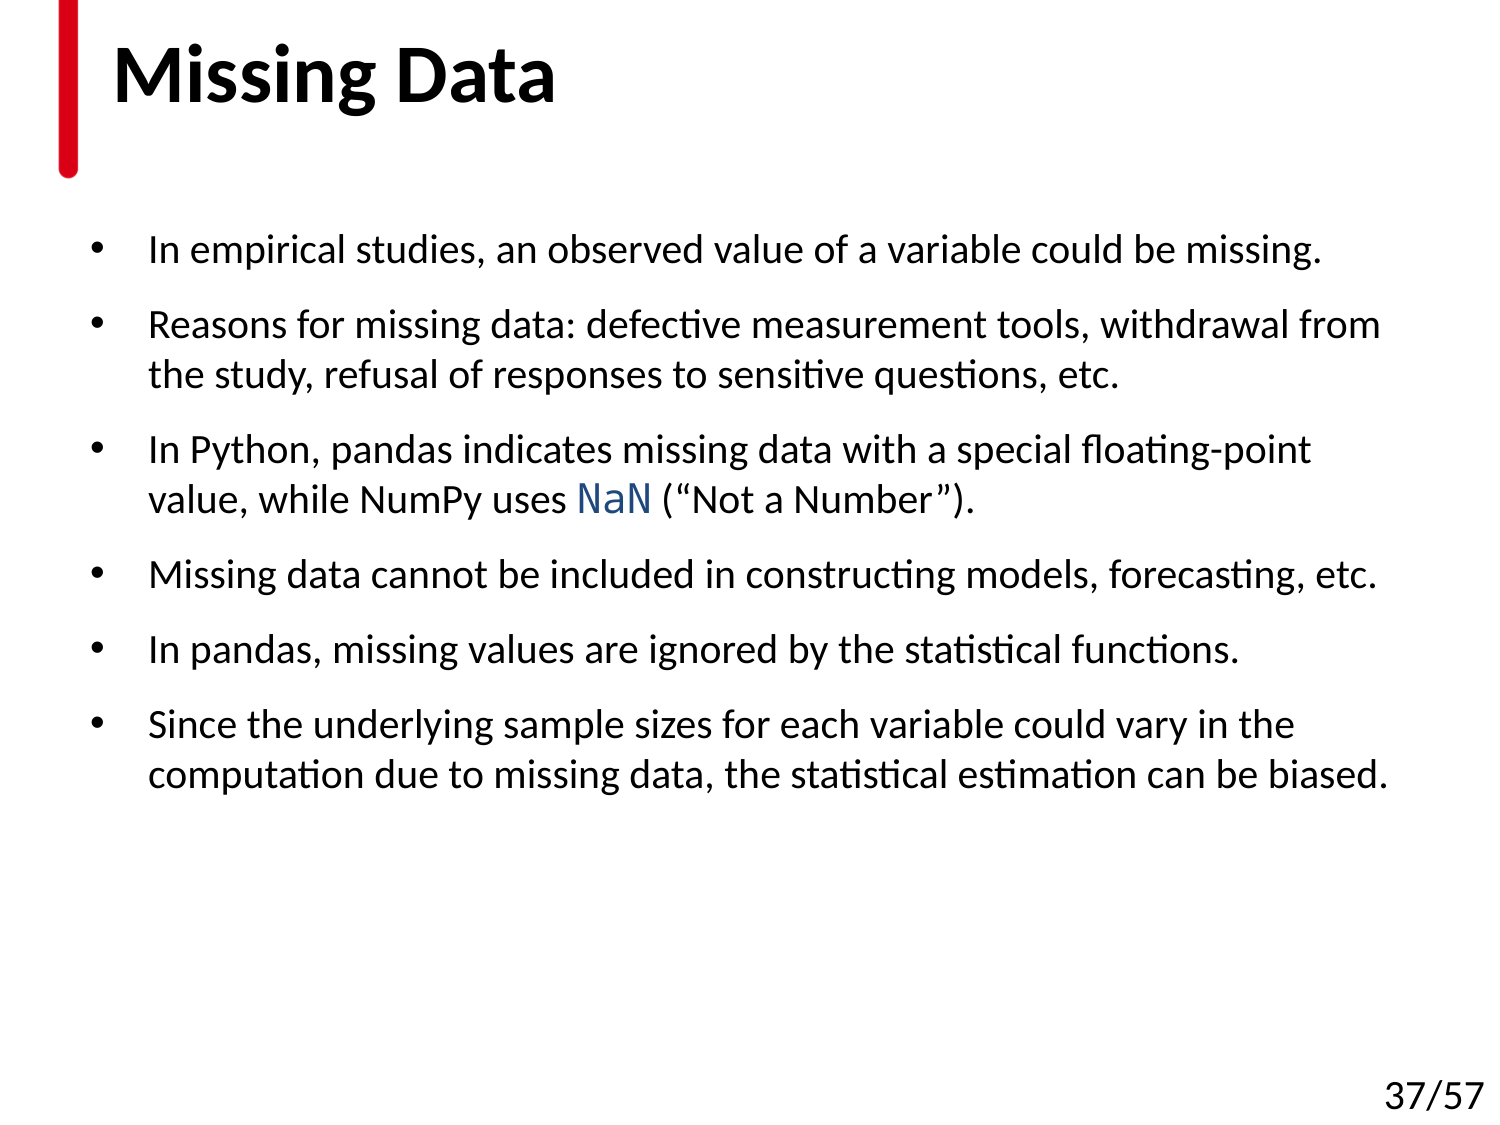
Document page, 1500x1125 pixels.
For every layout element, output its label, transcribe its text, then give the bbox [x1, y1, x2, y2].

picture [57, 0, 81, 200]
title Missing Data [97, 0, 1500, 138]
list In empirical studies, an observed value of a variable could be missing. Reasons for missing data: defective measurement tools, withdrawal from the study, refusal of responses to sensitive questions, etc. In Python, pandas indicates missing data with a special floating-point value, while NumPy uses NaN (“Not a Number”). Missing data cannot be included in constructing models, forecasting, etc. In pandas, missing values are ignored by the statistical functions. Since the underlying sample sizes for each variable could vary in the computation due to missing data, the statistical estimation can be biased. [75, 214, 1425, 957]
